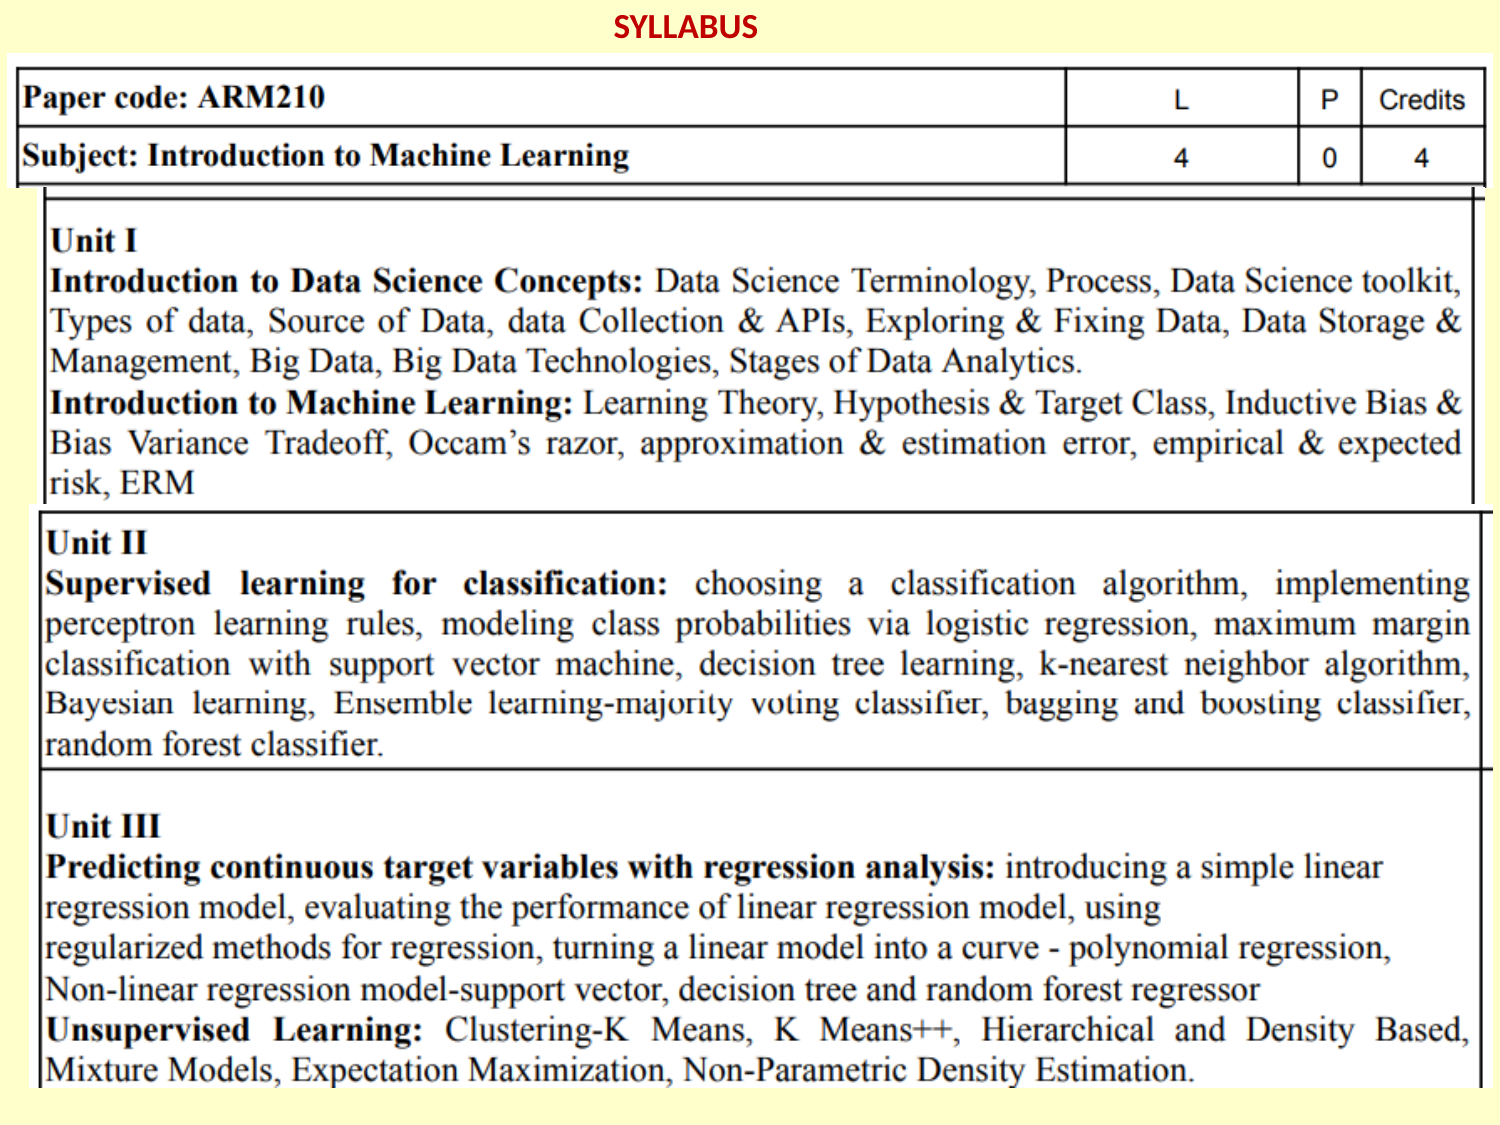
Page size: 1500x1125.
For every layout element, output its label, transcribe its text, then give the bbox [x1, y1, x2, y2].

picture [7, 53, 1493, 1088]
title SYLLABUS [44, 0, 1327, 53]
